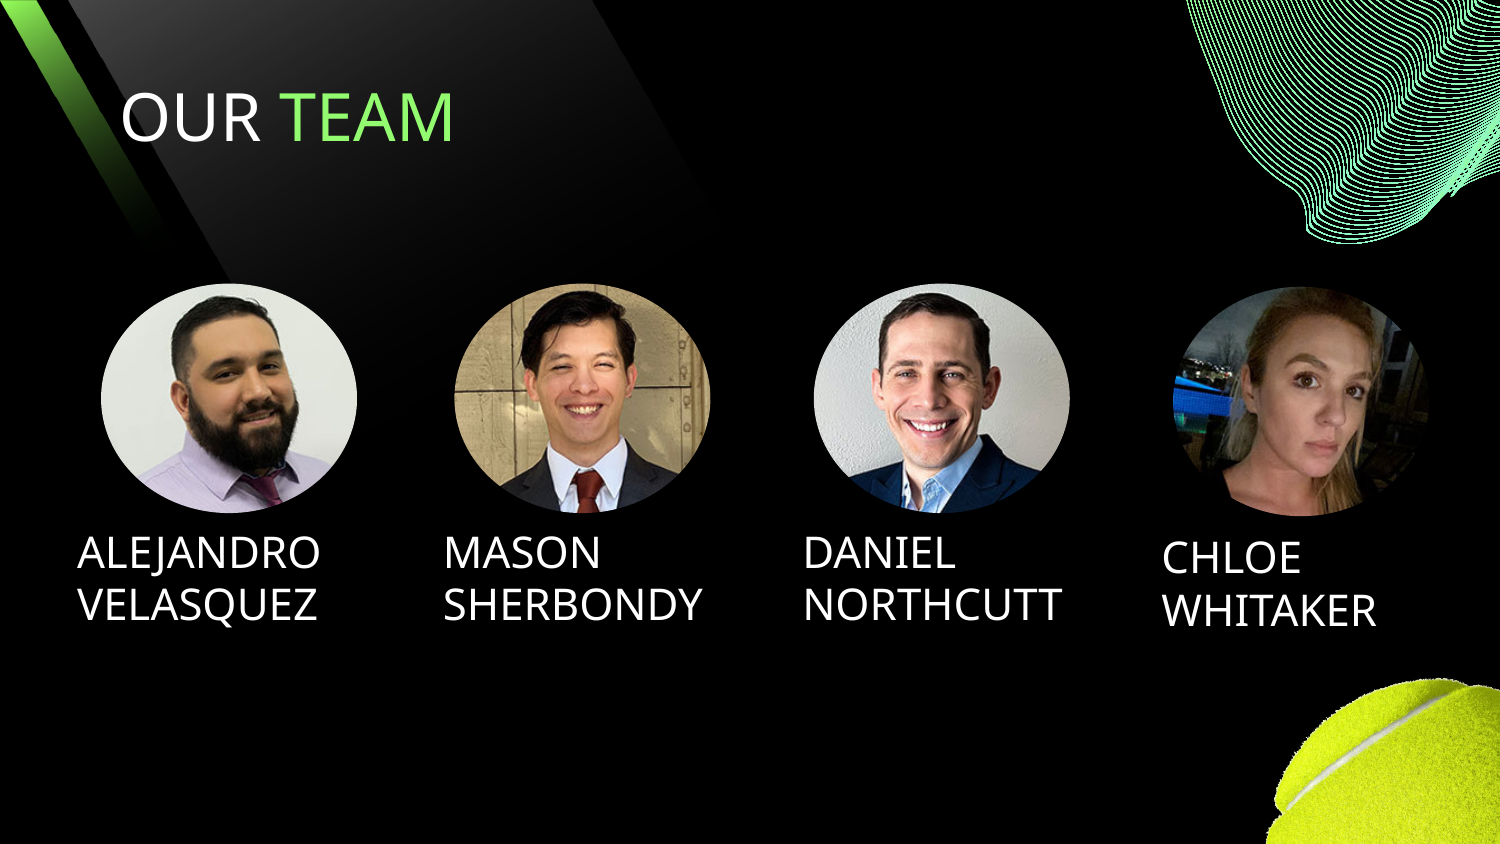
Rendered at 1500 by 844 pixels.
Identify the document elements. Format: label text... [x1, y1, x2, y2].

title DANIEL NORTHCUTT [787, 540, 1147, 614]
picture [1219, 586, 1500, 844]
title MASON SHERBONDY [427, 540, 787, 614]
picture [0, 0, 1070, 514]
title ALEJANDRO VELASQUEZ [62, 540, 422, 614]
title OUR TEAM [104, 76, 1226, 155]
title CHLOE WHITAKER [1146, 546, 1500, 619]
picture [1172, 286, 1430, 517]
